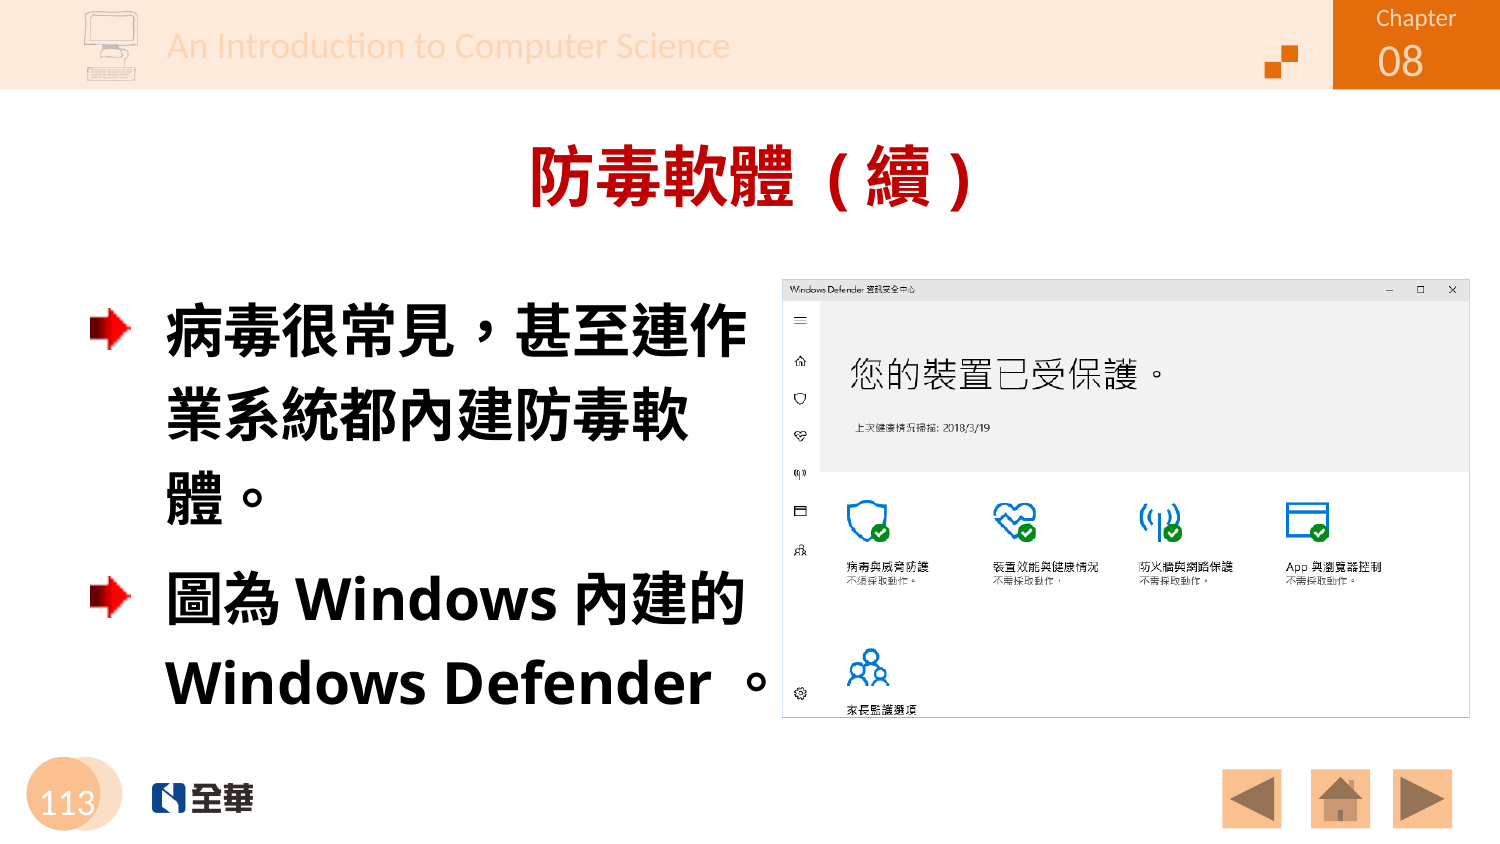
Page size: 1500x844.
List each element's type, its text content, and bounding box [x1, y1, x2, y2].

title 防毒軟體 (續) [75, 104, 1425, 245]
picture [90, 308, 131, 350]
list 病毒很常見，甚至連作業系統都內建防毒軟體。 圖為Windows內建的Windows Defender。 [75, 272, 802, 754]
picture [772, 272, 1476, 725]
picture [90, 576, 131, 618]
picture [84, 11, 138, 81]
picture [152, 783, 253, 813]
